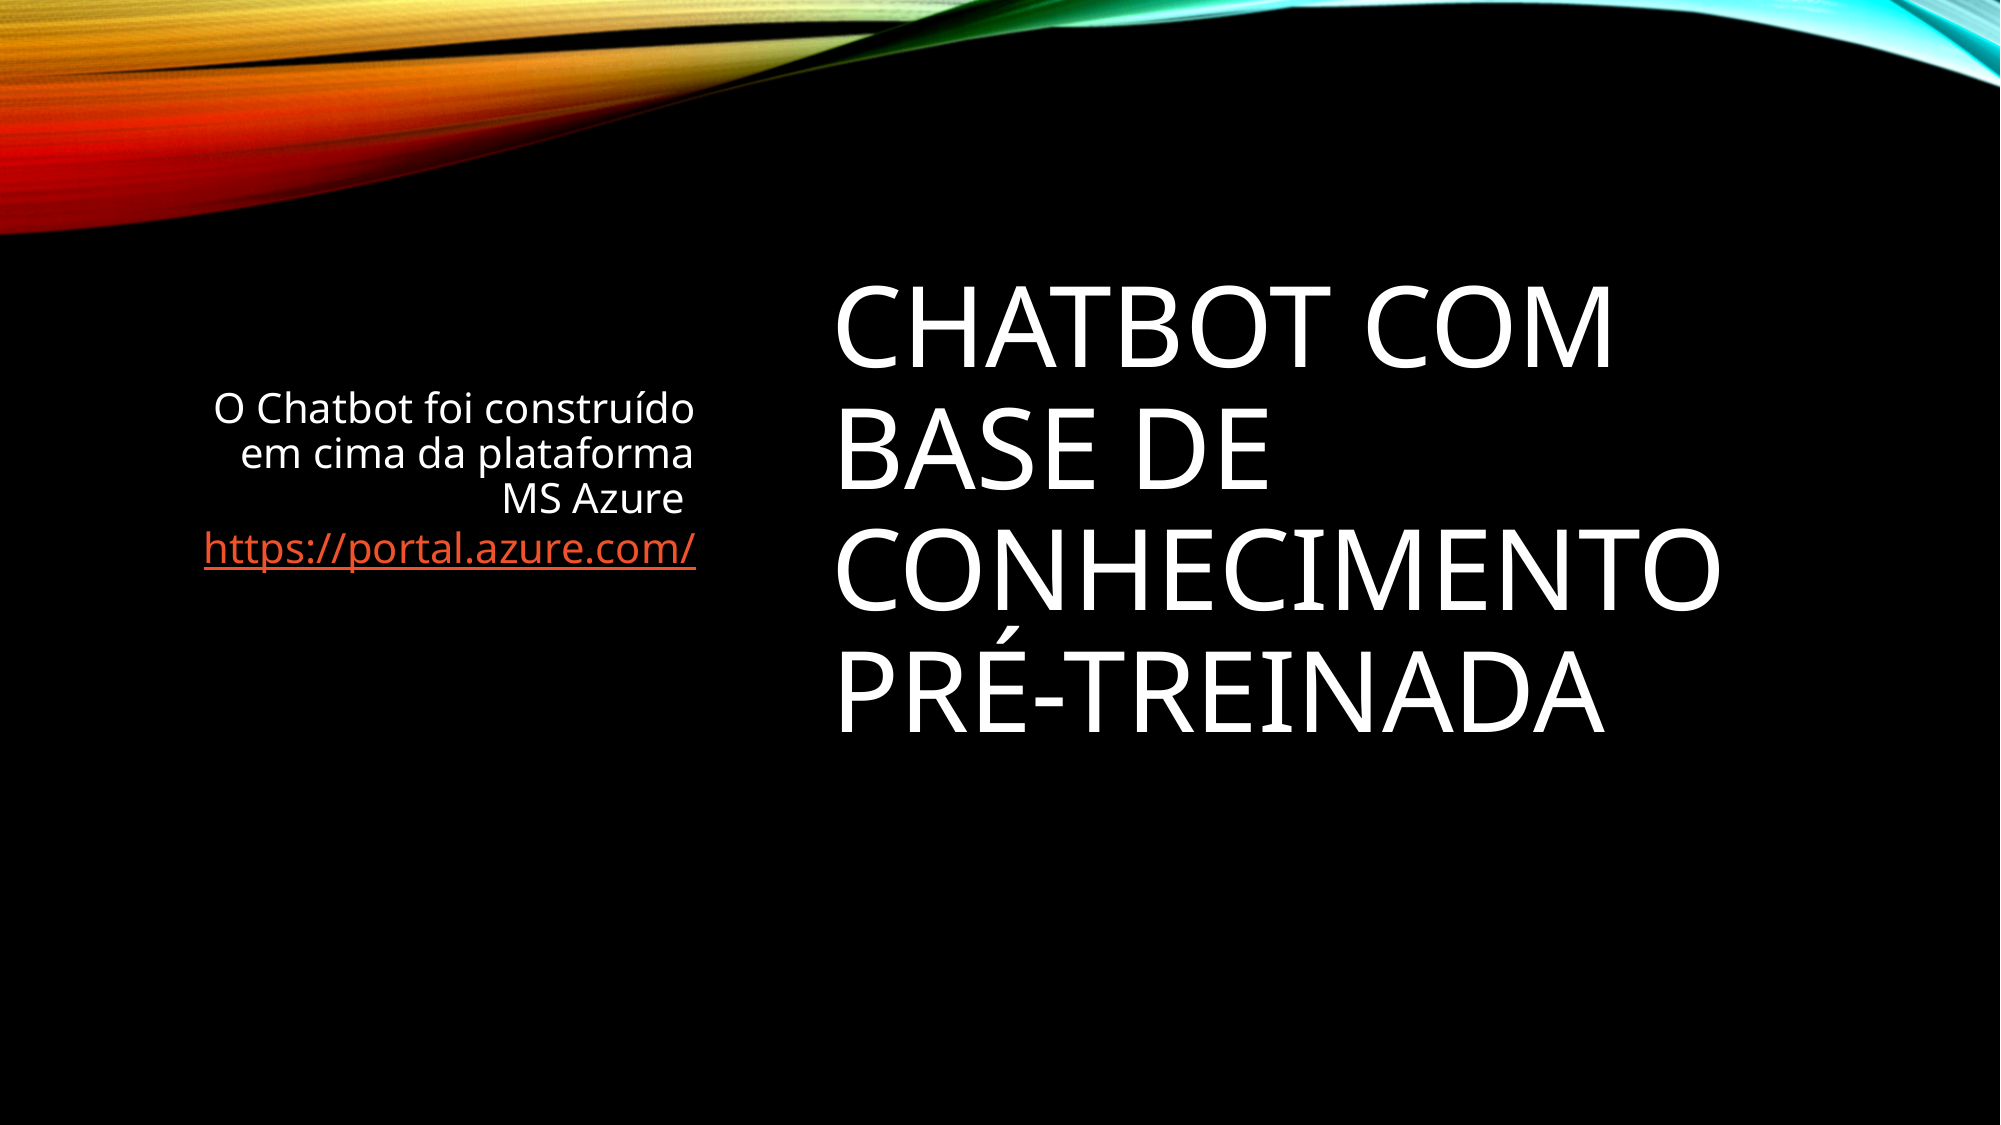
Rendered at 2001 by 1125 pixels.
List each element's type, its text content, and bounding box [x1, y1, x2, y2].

list O Chatbot foi construído em cima da plataforma MS Azure https://portal.azure.com/ [158, 158, 711, 869]
title Chatbot com Base de Conhecimento pré-treinada [816, 158, 1829, 869]
picture [0, 0, 2000, 237]
